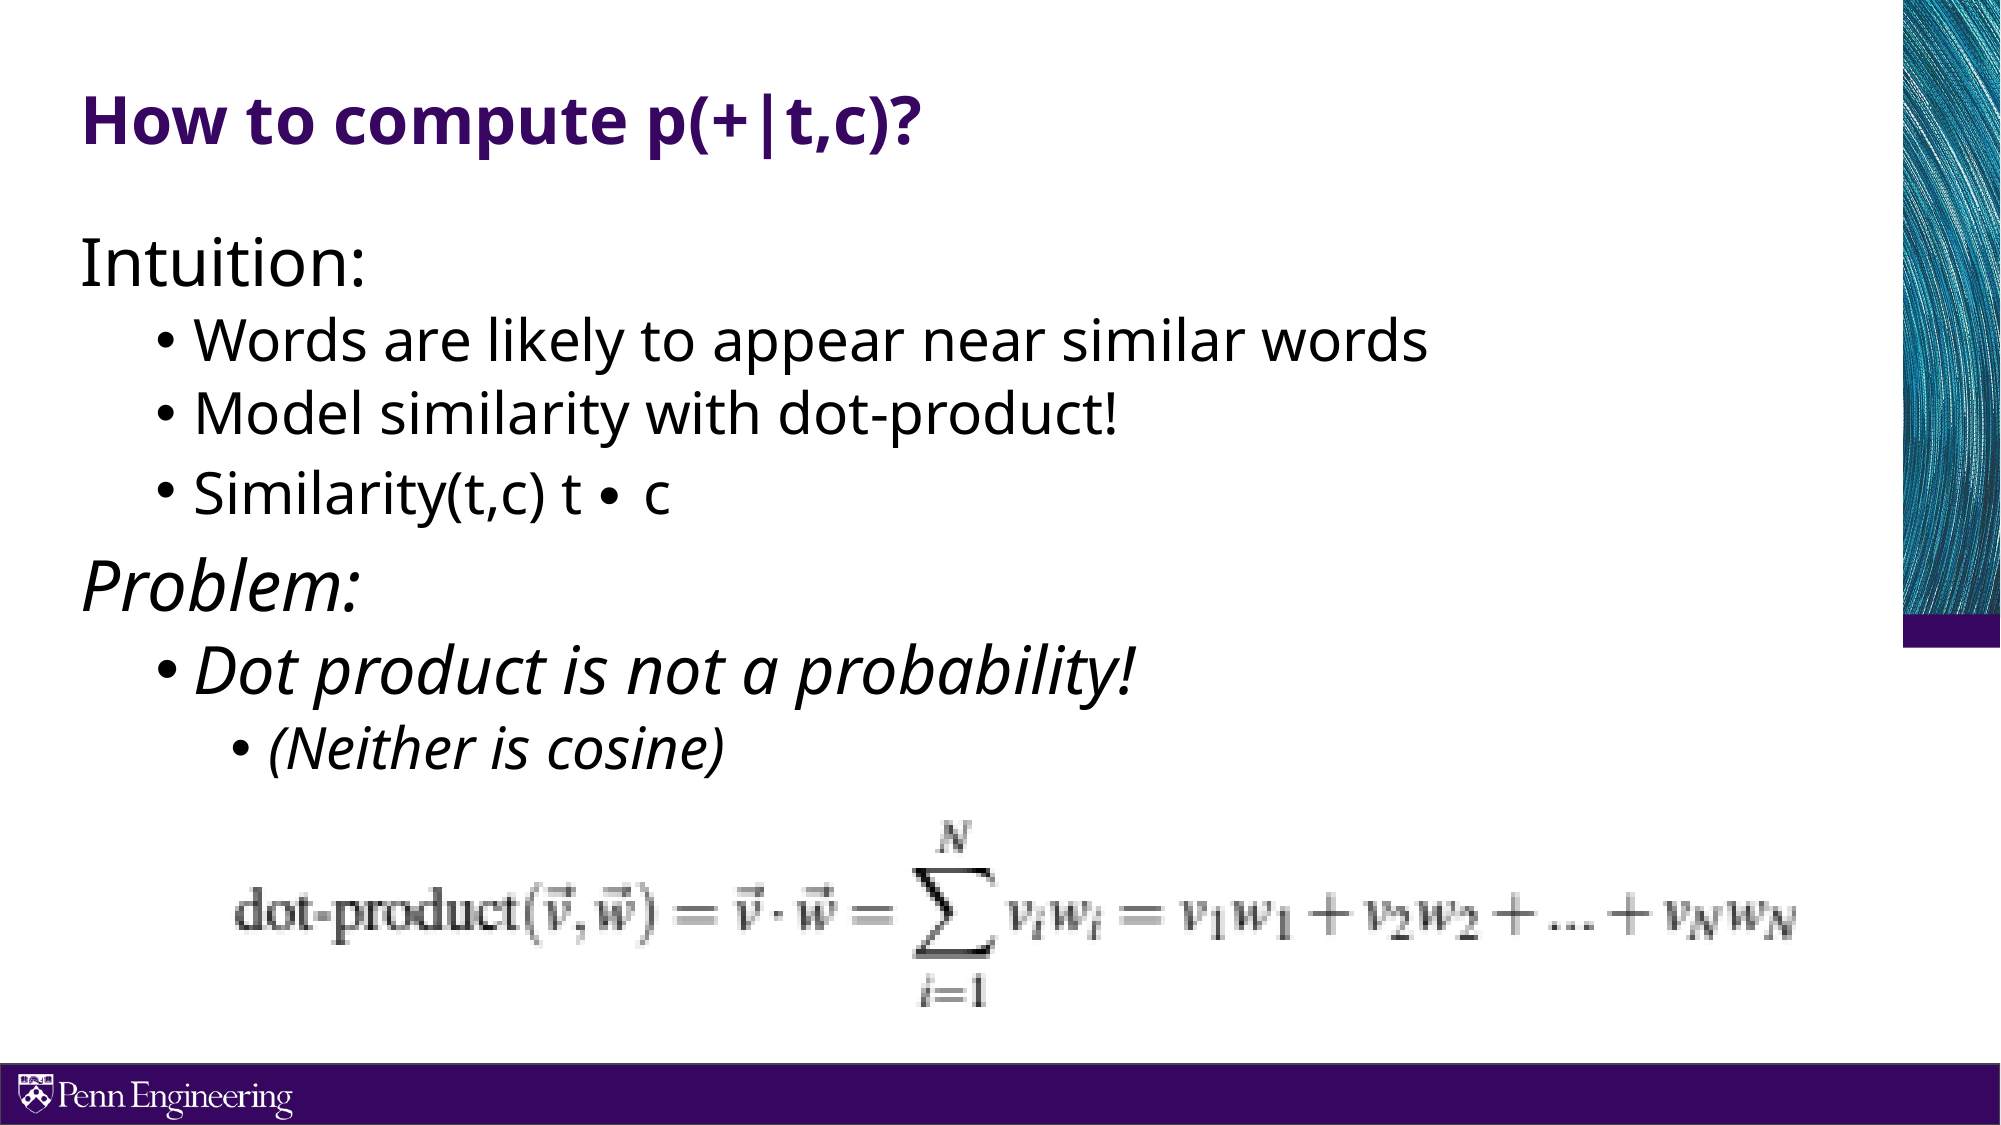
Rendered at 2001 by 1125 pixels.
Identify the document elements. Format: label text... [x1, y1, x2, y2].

picture [203, 806, 1797, 1008]
picture [8, 1066, 301, 1123]
picture [1989, 0, 2001, 13]
picture [1903, 523, 1914, 546]
picture [1906, 362, 1912, 370]
picture [1916, 342, 1921, 352]
picture [1903, 374, 1908, 384]
picture [1903, 310, 1915, 339]
picture [1908, 277, 1920, 293]
picture [1913, 321, 1917, 333]
picture [1903, 0, 2001, 618]
title How to compute p(+|t,c)? [65, 59, 1863, 187]
picture [1971, 53, 1979, 64]
picture [1949, 13, 1955, 20]
picture [1962, 39, 1970, 47]
picture [1903, 341, 1915, 350]
